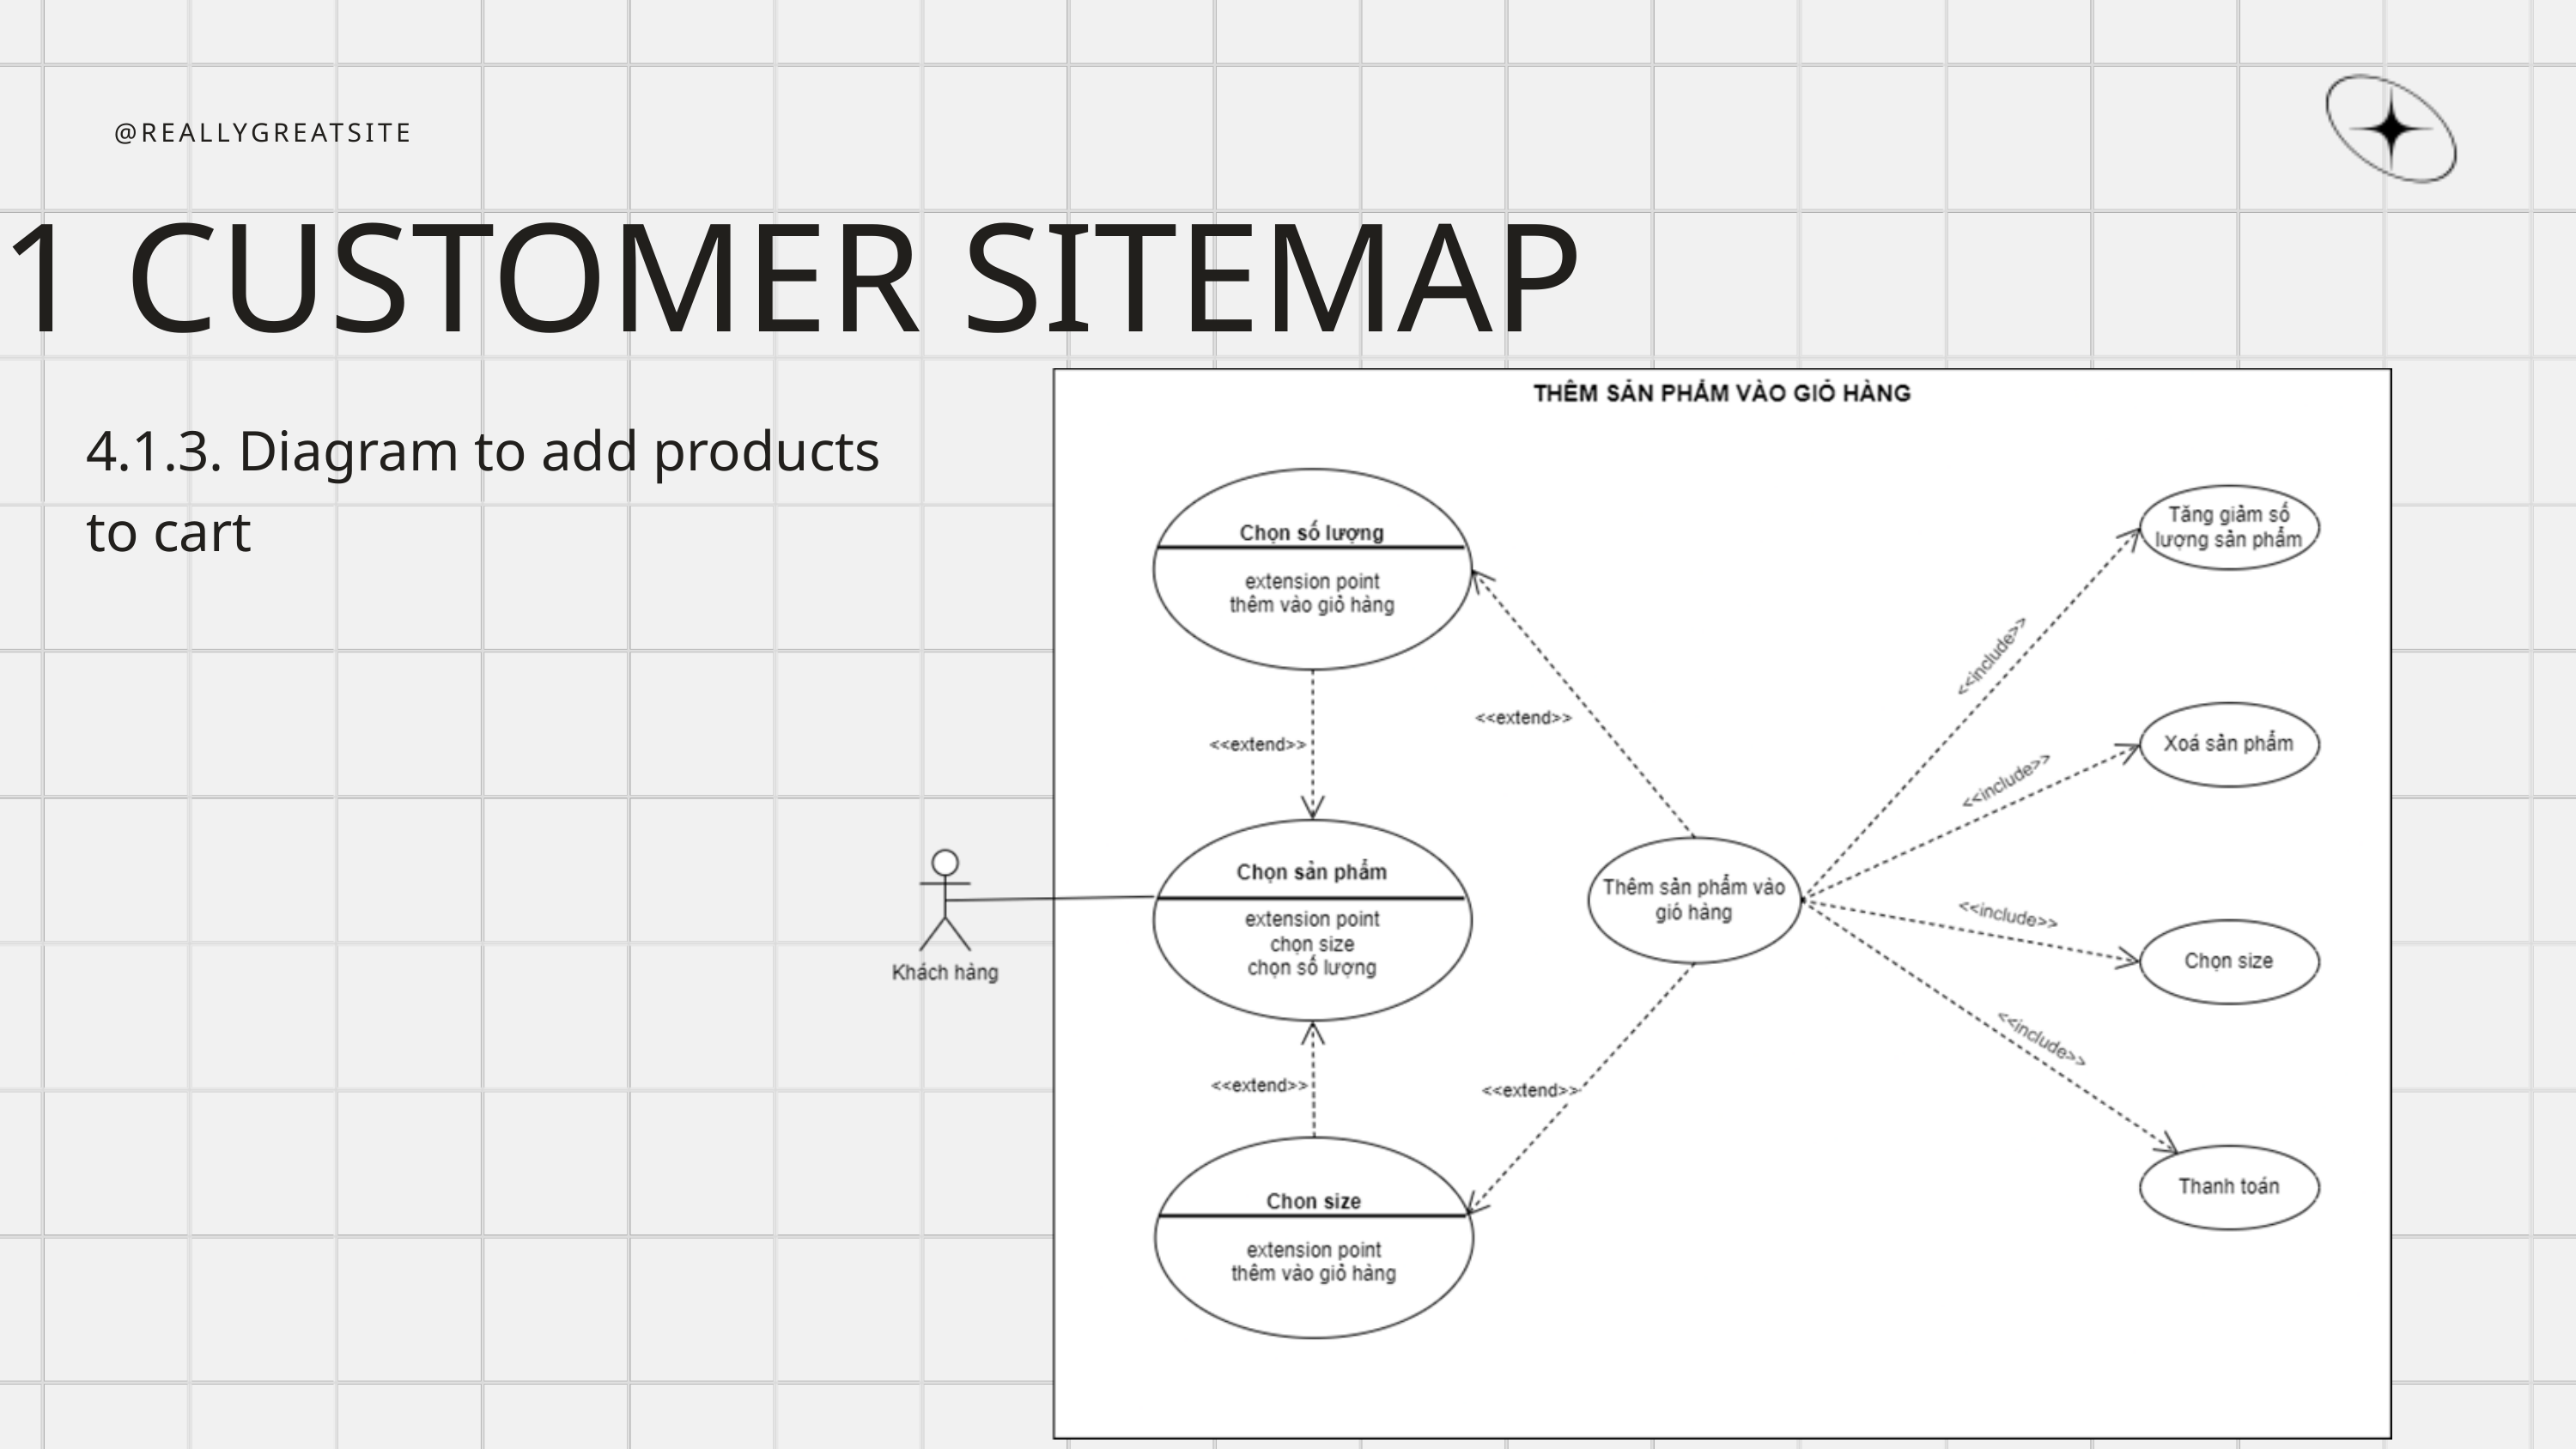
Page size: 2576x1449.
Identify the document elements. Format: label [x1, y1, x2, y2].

text_box [0, 0, 2576, 1449]
